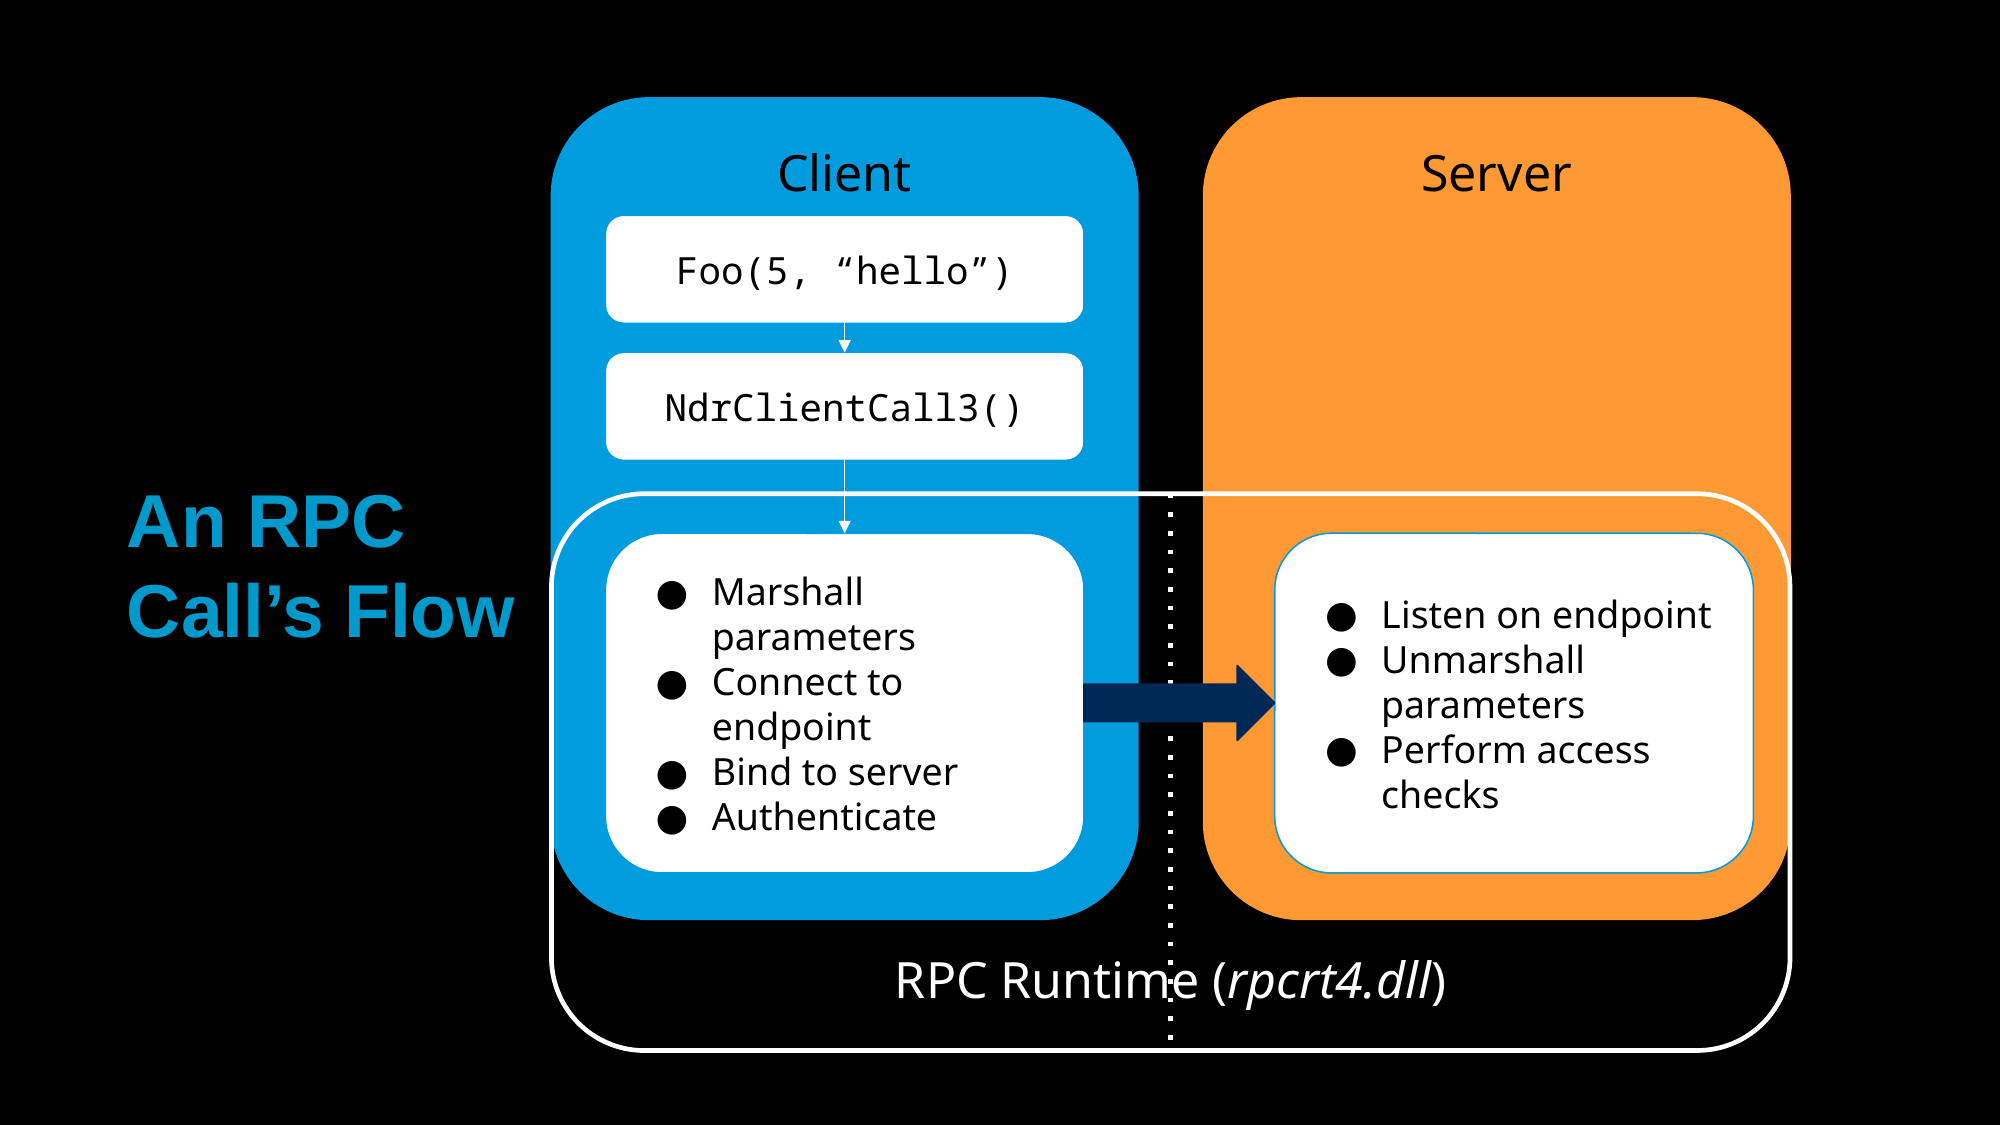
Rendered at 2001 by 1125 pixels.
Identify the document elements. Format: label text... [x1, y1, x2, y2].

text_box Foo(5, “hello”) [605, 215, 1085, 324]
text_box Server [1203, 97, 1791, 826]
text_box RPC Runtime (rpcrt4.dll) [551, 493, 1170, 1051]
text_box Client [551, 97, 1138, 576]
text_box [1083, 684, 1166, 722]
text_box RPC Runtime (rpcrt4.dll) [1172, 493, 1791, 1051]
title An RPC Call’s Flow [111, 525, 551, 600]
text_box [1176, 665, 1275, 741]
text_box NdrClientCall3() [605, 352, 1085, 461]
